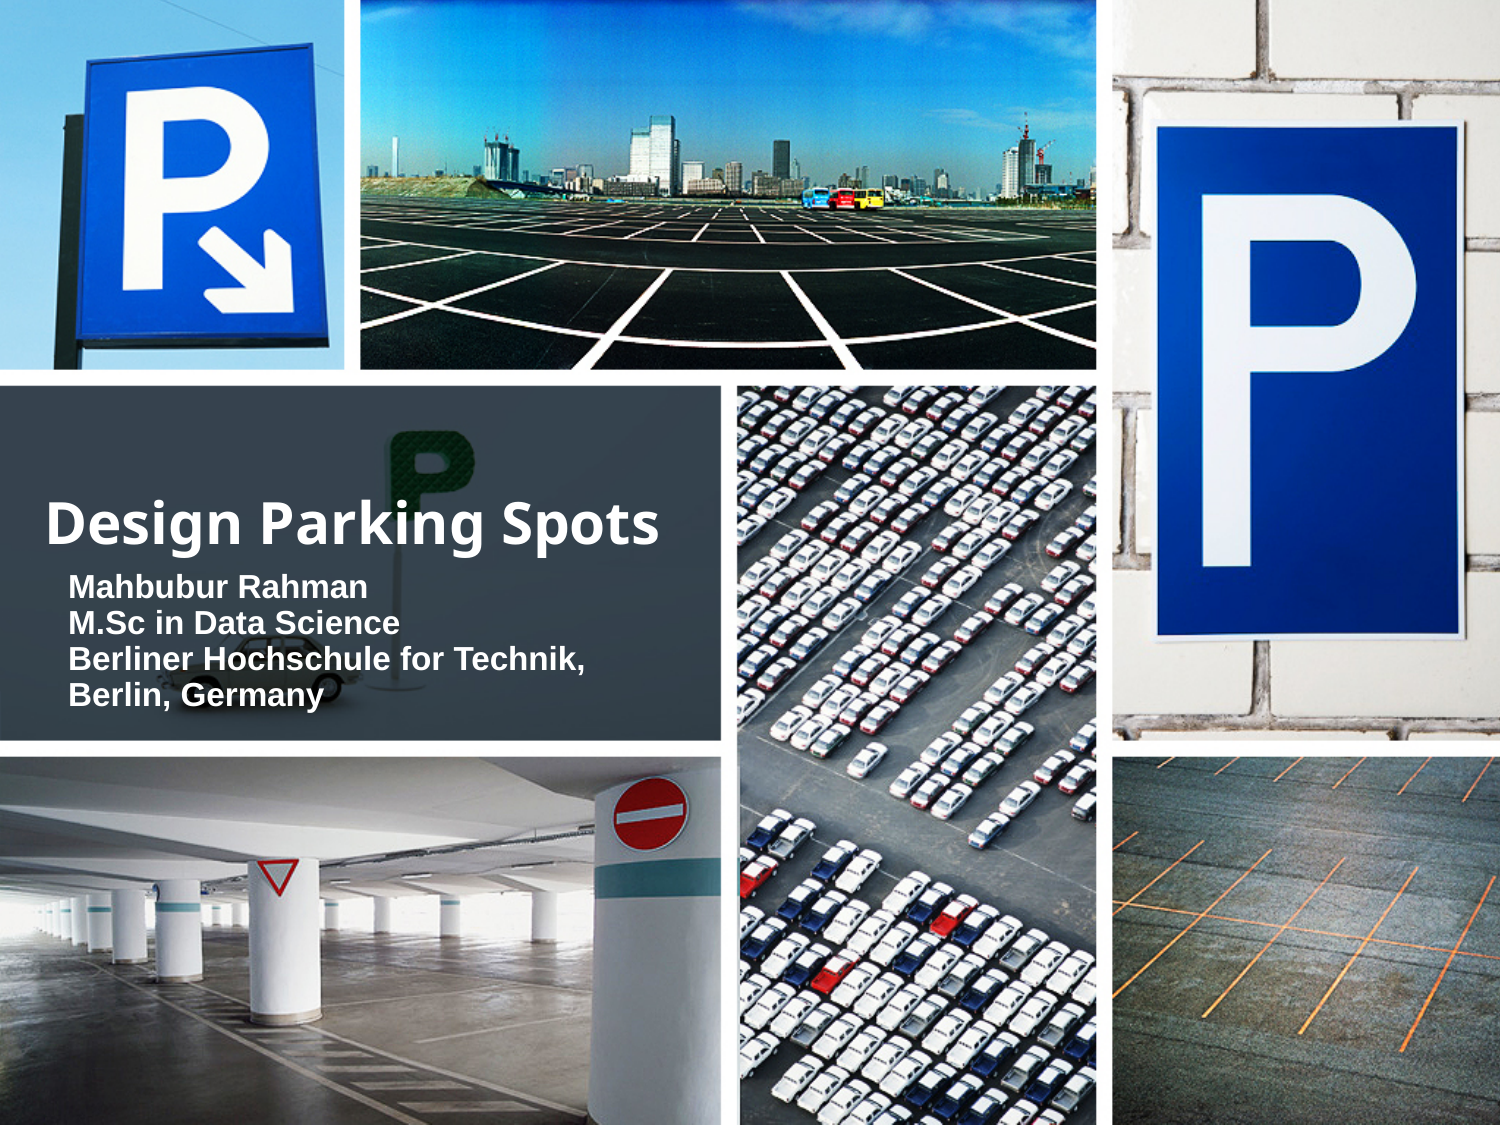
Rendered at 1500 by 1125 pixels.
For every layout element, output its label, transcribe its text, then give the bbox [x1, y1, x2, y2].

picture [0, 0, 1500, 1125]
subtitle Mahbubur Rahman M.Sc in Data Science Berliner Hochschule for Technik, Berlin, Germany [53, 562, 721, 608]
title Design Parking Spots [29, 479, 721, 563]
